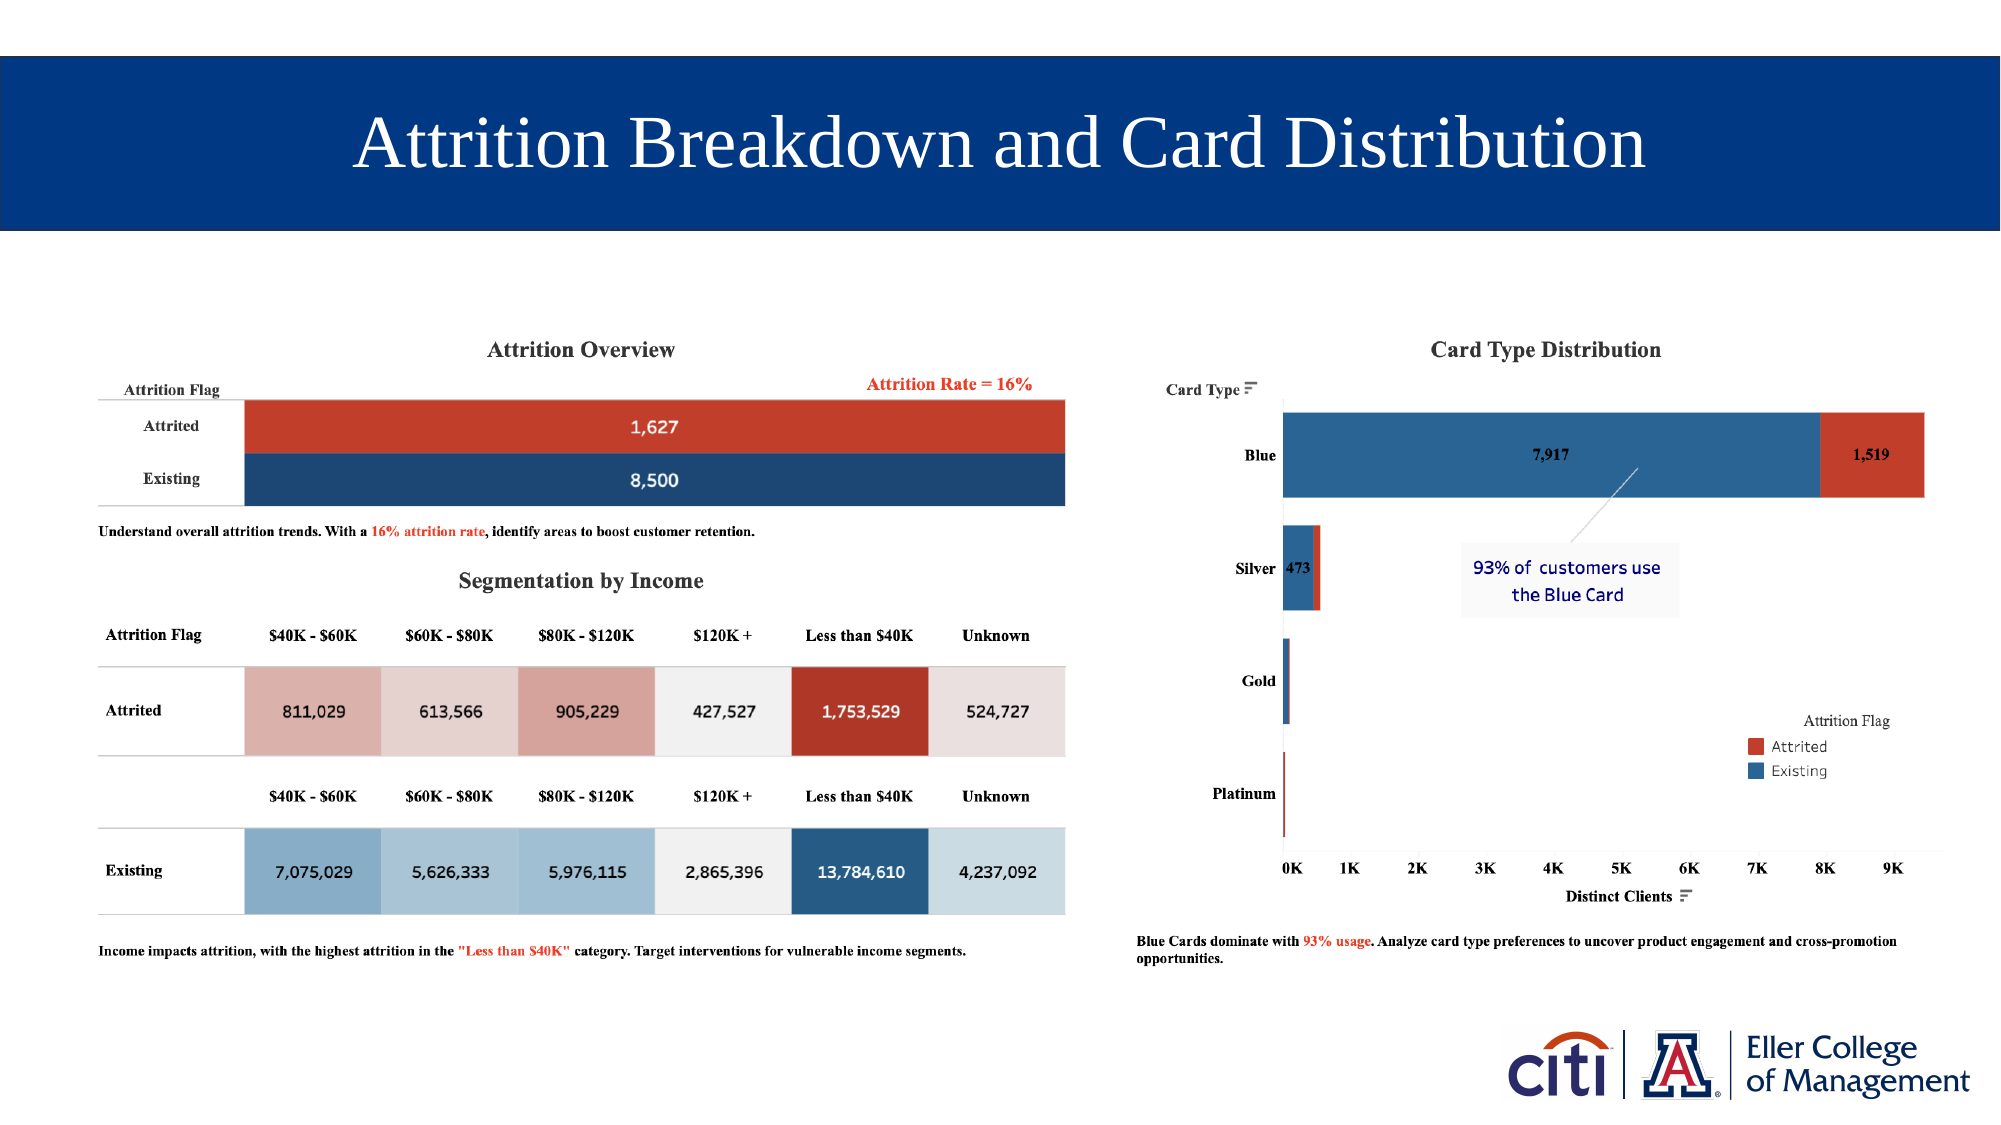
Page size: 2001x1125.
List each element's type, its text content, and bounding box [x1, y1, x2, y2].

picture [1134, 321, 1946, 978]
picture [97, 327, 1073, 972]
picture [1640, 1030, 1970, 1100]
picture [1499, 1025, 1623, 1102]
title Attrition Breakdown and Card Distribution [137, 59, 1863, 230]
